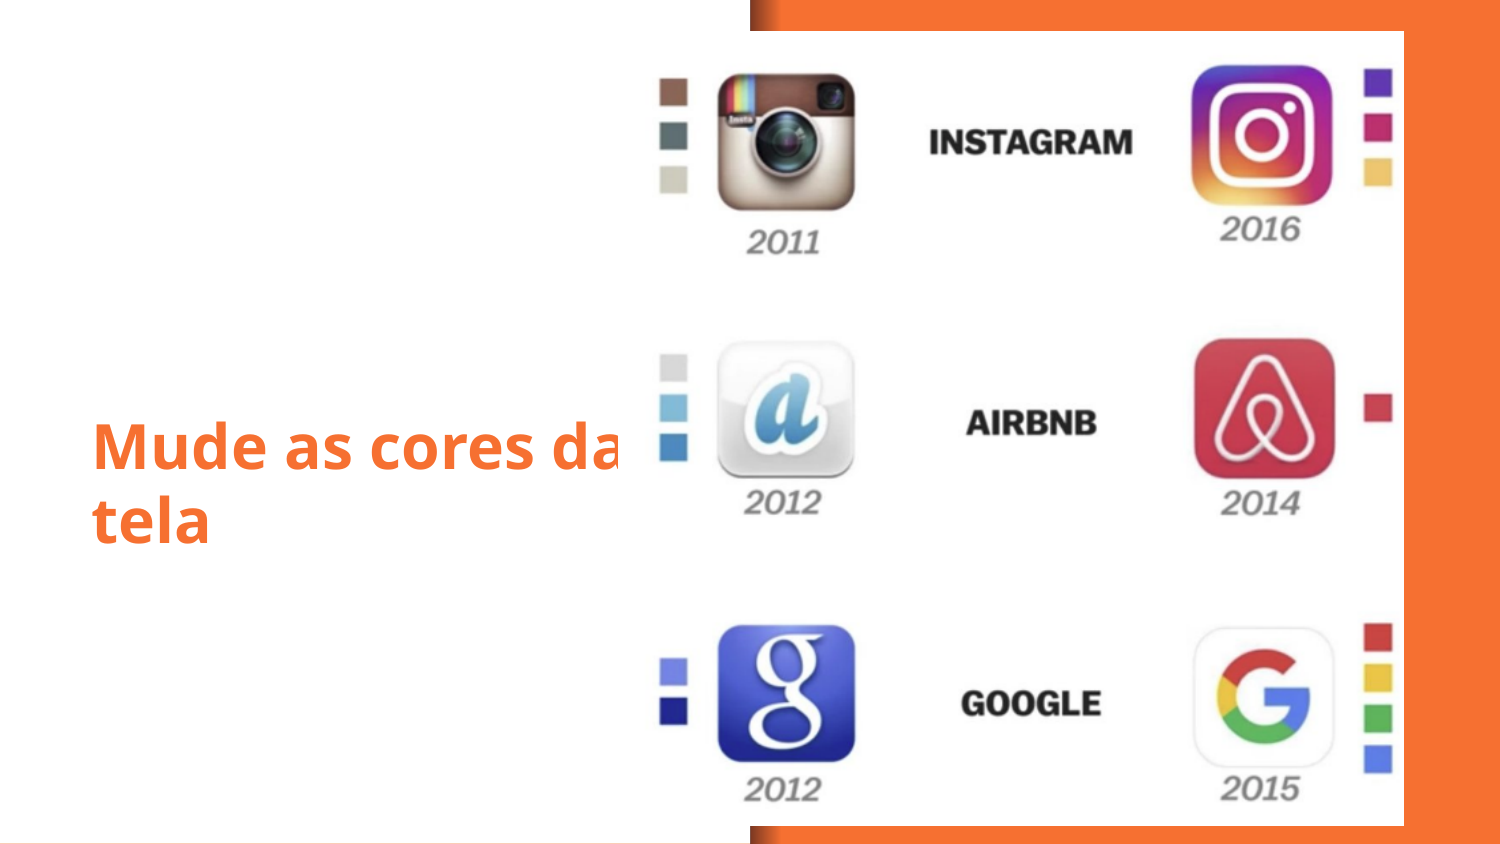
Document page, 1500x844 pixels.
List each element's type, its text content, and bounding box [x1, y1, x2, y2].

picture [618, 31, 1404, 826]
title Mude as cores da tela [76, 391, 613, 763]
